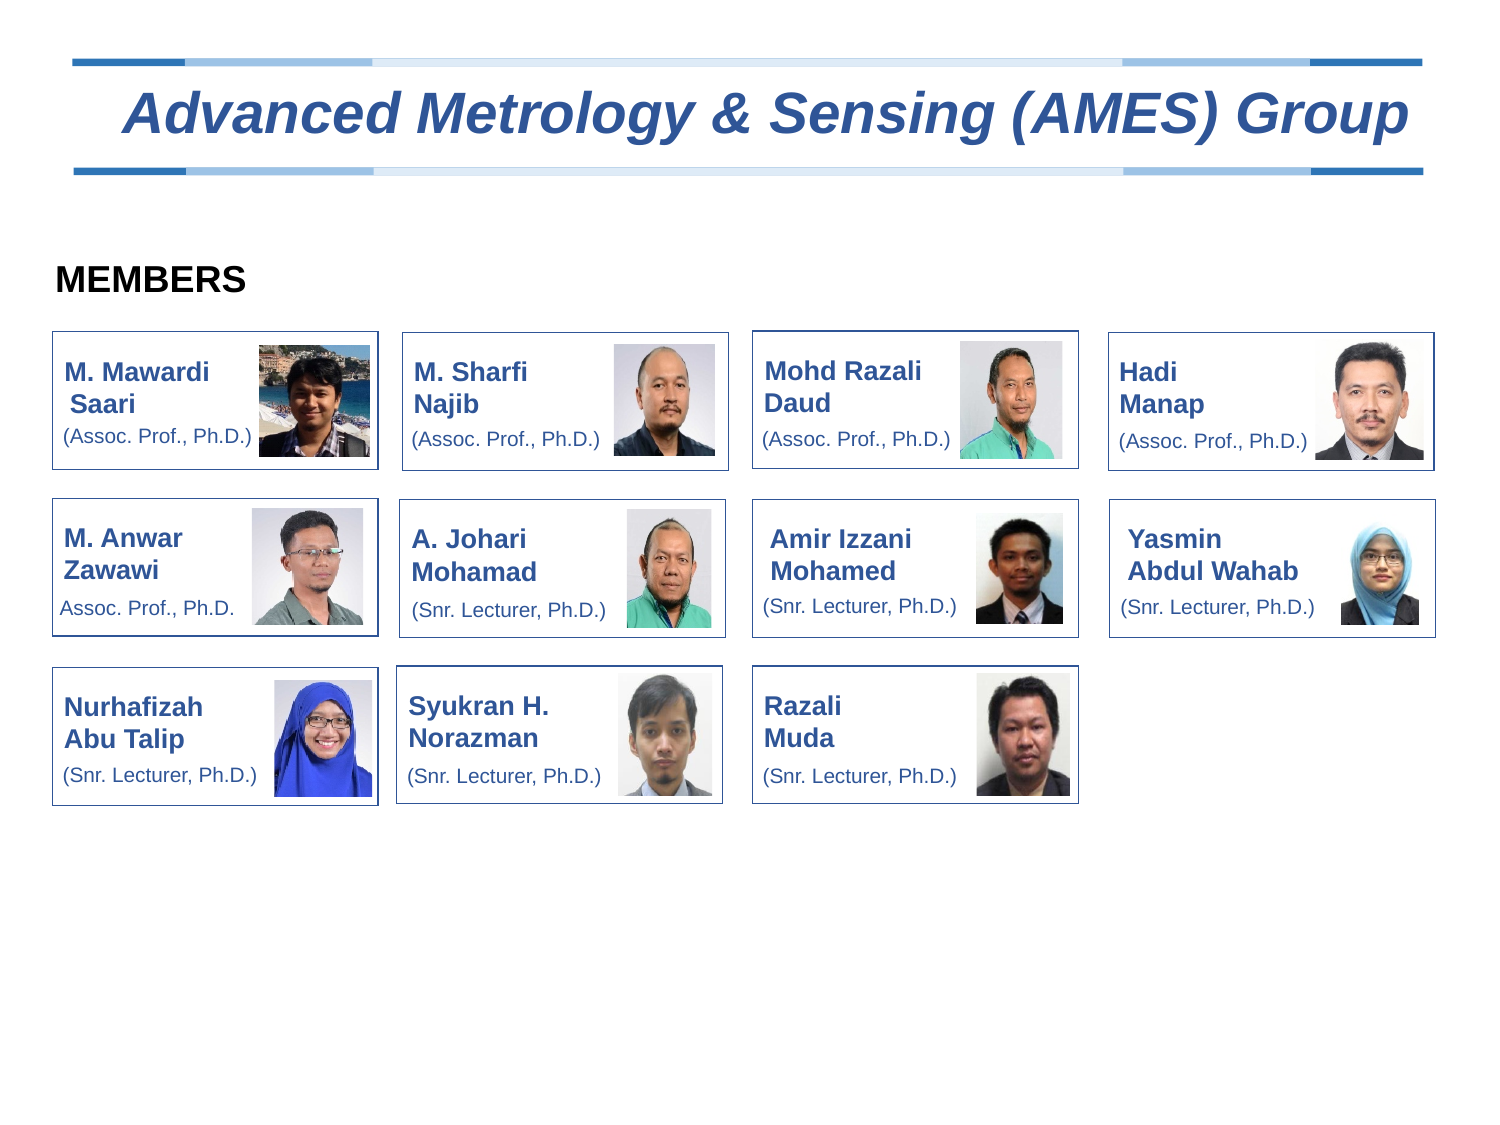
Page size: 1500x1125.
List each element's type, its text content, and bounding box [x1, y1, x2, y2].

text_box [1109, 499, 1436, 638]
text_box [1108, 332, 1434, 471]
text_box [752, 499, 1079, 638]
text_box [52, 667, 379, 806]
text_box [402, 332, 729, 471]
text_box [52, 498, 379, 636]
text_box MEMBERS [34, 247, 268, 308]
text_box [52, 297, 379, 470]
picture [251, 506, 364, 625]
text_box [396, 666, 723, 804]
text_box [752, 666, 1079, 804]
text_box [752, 330, 1079, 469]
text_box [50, 54, 1471, 202]
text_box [399, 499, 726, 638]
